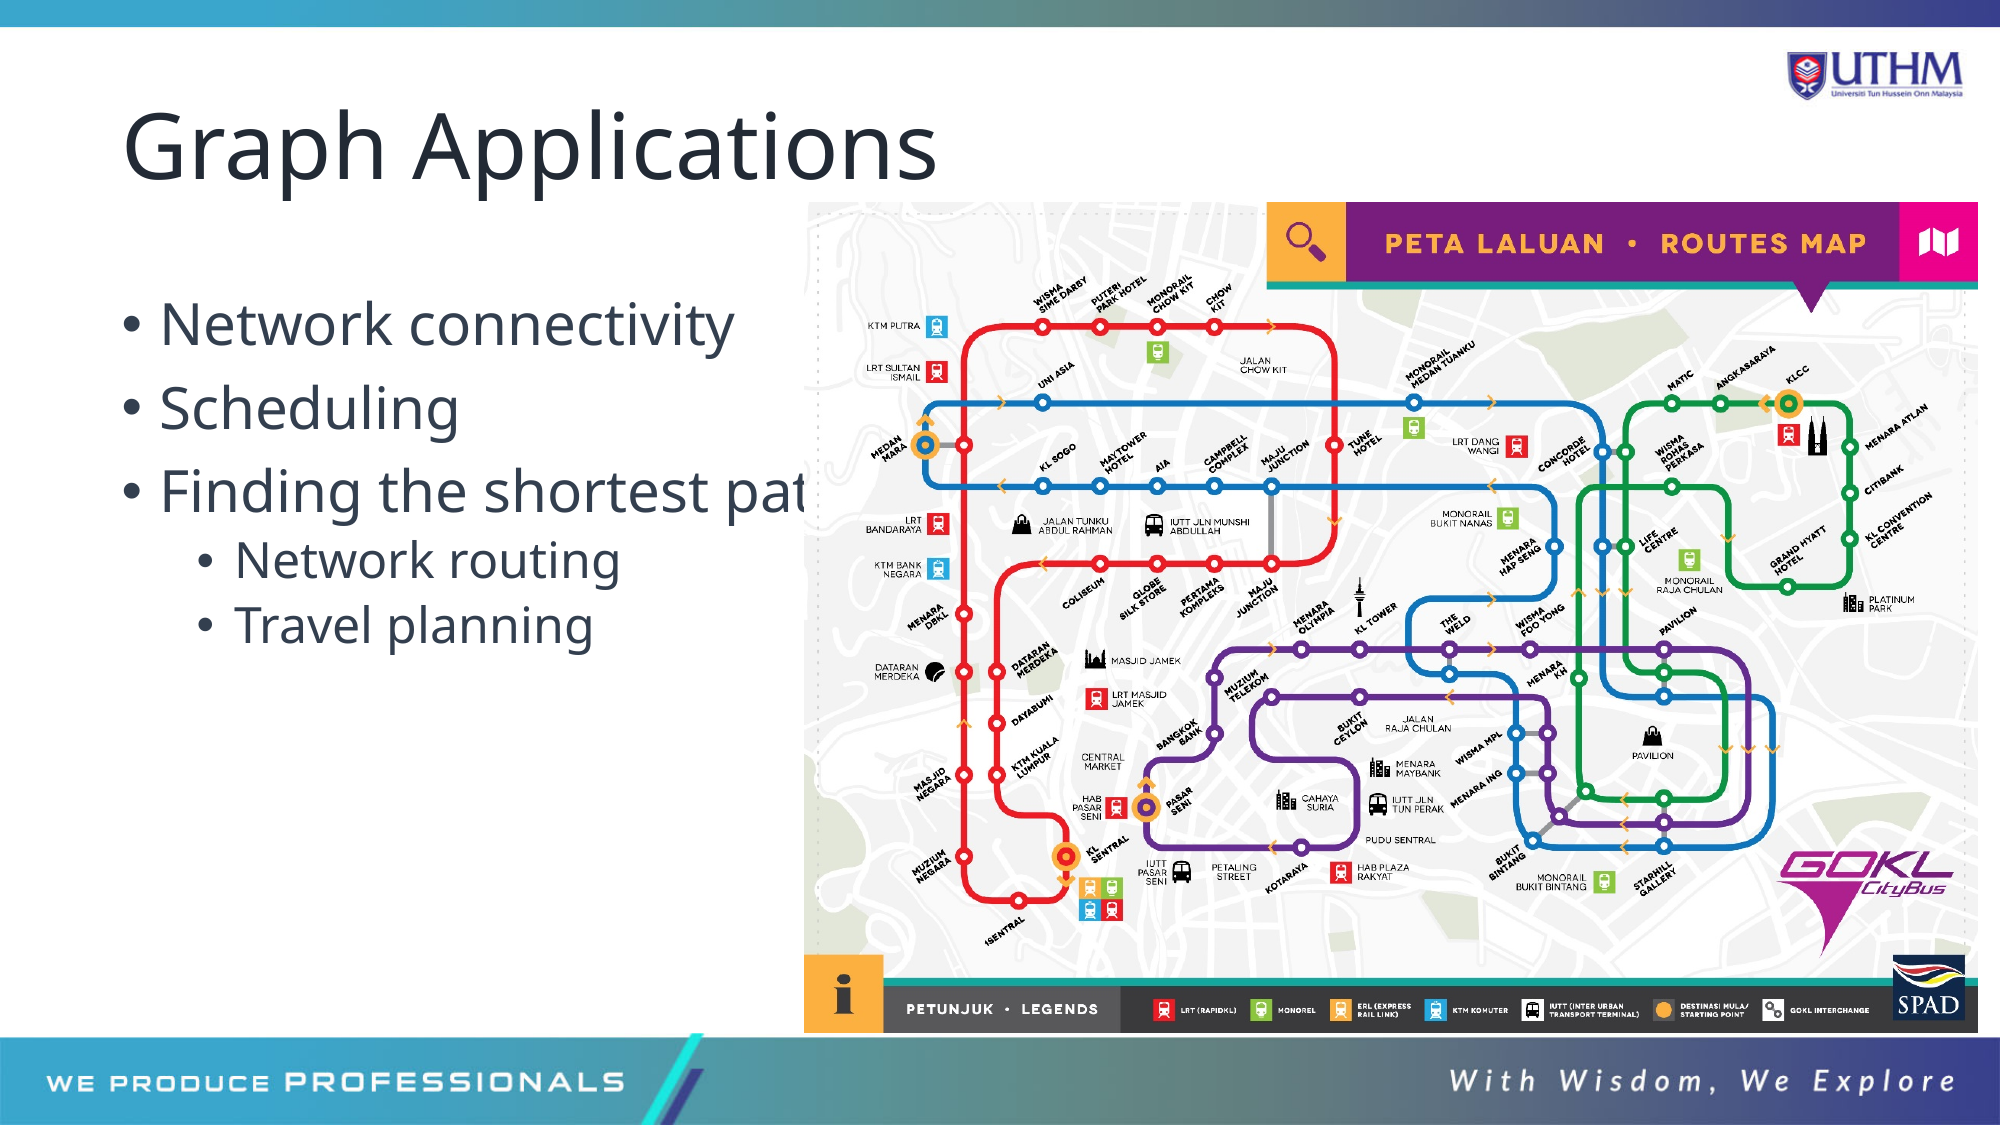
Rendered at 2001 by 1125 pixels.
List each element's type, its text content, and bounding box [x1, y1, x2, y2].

title Graph Applications [106, 52, 1950, 247]
list Network connectivity Scheduling Finding the shortest path Network routing Travel planning [106, 287, 804, 1002]
picture [0, 0, 2000, 1125]
